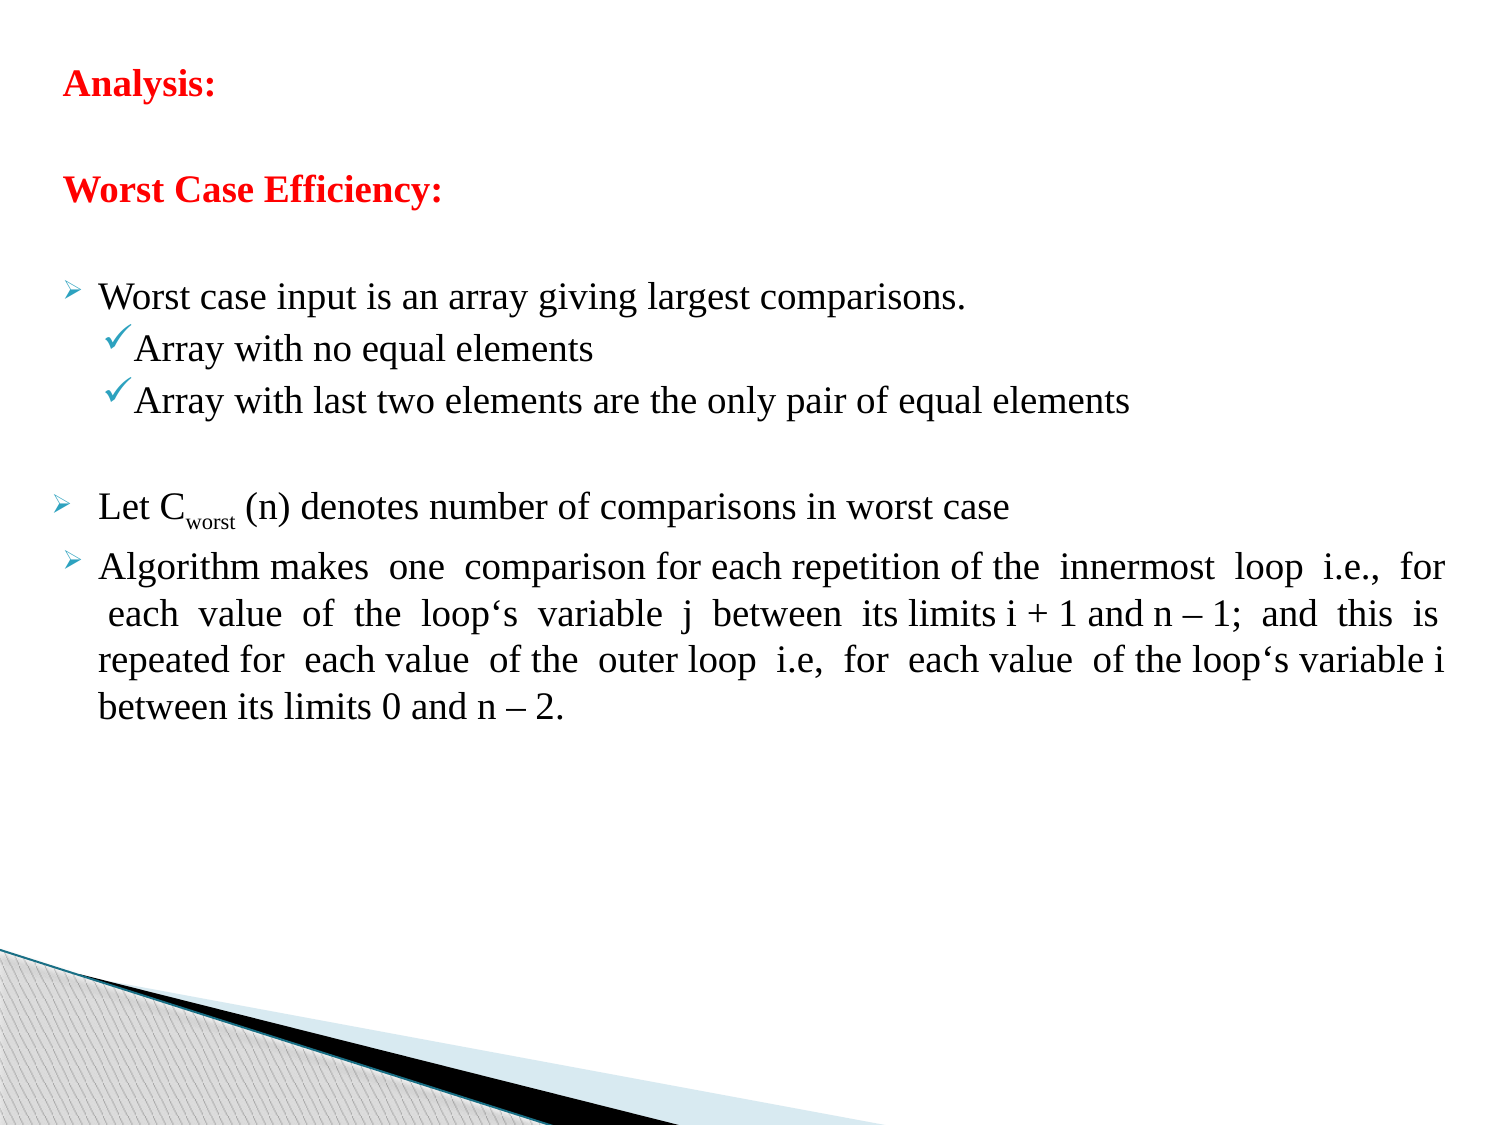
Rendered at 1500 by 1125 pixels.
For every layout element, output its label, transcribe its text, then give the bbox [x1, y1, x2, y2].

subtitle Analysis: Worst Case Efficiency: Worst case input is an array giving largest comparisons. Array with no equal elements Array with last two elements are the only pair of equal elements Let Cworst (n) denotes number of comparisons in worst case Algorithm makes one comparison for each repetition of the innermost loop i.e., for each value of the loop‘s variable j between its limits i + 1 and n – 1; and this is repeated for each value of the outer loop i.e, for each value of the loop‘s variable i between its limits 0 and n – 2. [32, 50, 1468, 1125]
table_cell [0, 953, 32, 964]
